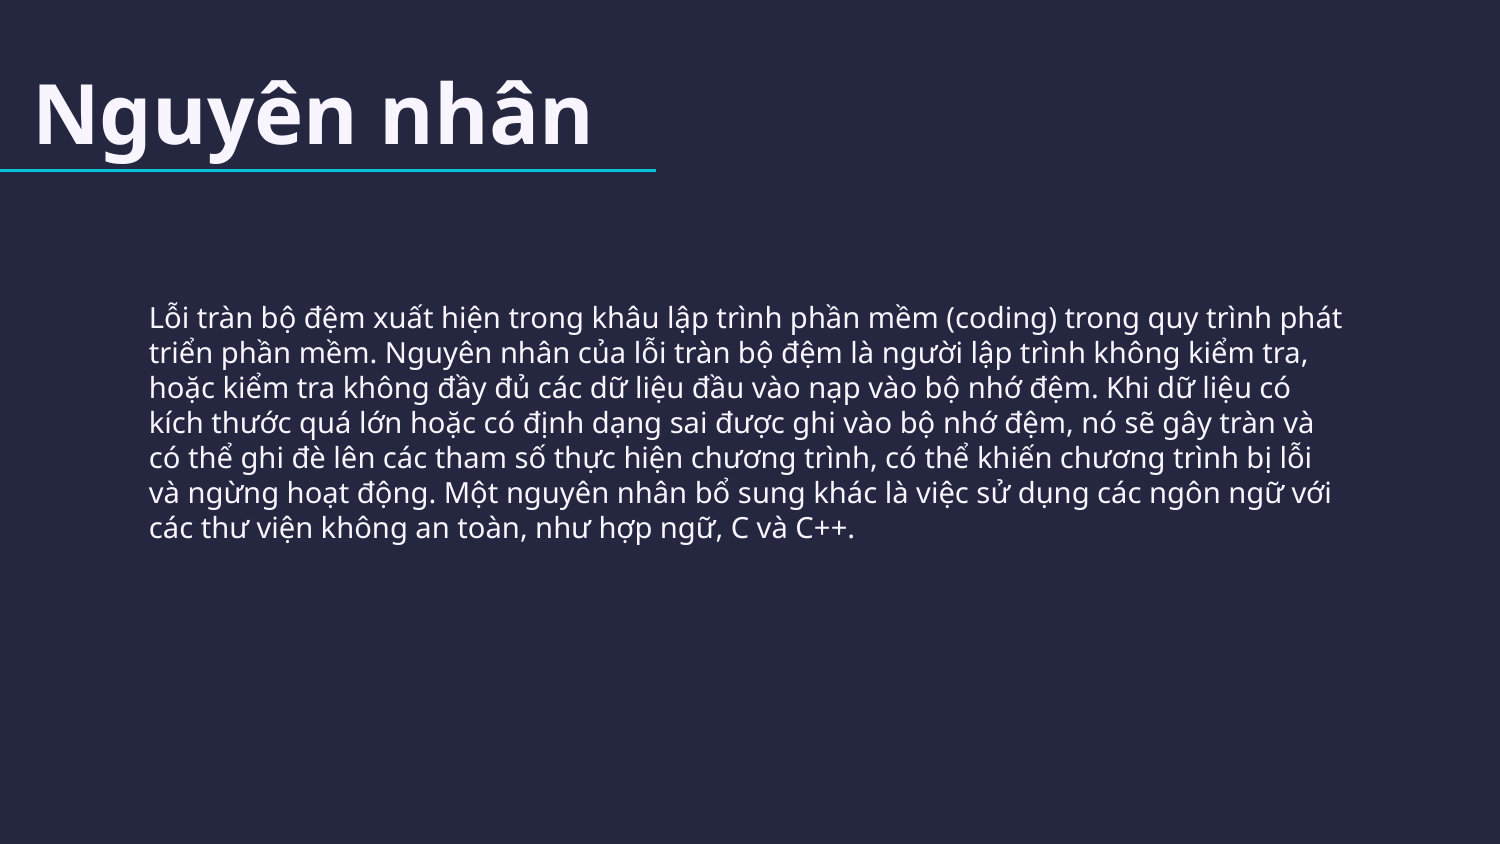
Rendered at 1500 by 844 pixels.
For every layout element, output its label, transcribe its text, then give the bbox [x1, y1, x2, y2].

title Nguyên nhân [4, 63, 623, 159]
subtitle Lỗi tràn bộ đệm xuất hiện trong khâu lập trình phần mềm (coding) trong quy trình phát triển phần mềm. Nguyên nhân của lỗi tràn bộ đệm là người lập trình không kiểm tra, hoặc kiểm tra không đầy đủ các dữ liệu đầu vào nạp vào bộ nhớ đệm. Khi dữ liệu có kích thước quá lớn hoặc có định dạng sai được ghi vào bộ nhớ đệm, nó sẽ gây tràn và có thể ghi đè lên các tham số thực hiện chương trình, có thể khiến chương trình bị lỗi và ngừng hoạt động. Một nguyên nhân bổ sung khác là việc sử dụng các ngôn ngữ với các thư viện không an toàn, như hợp ngữ, C và C++. [133, 198, 1367, 645]
